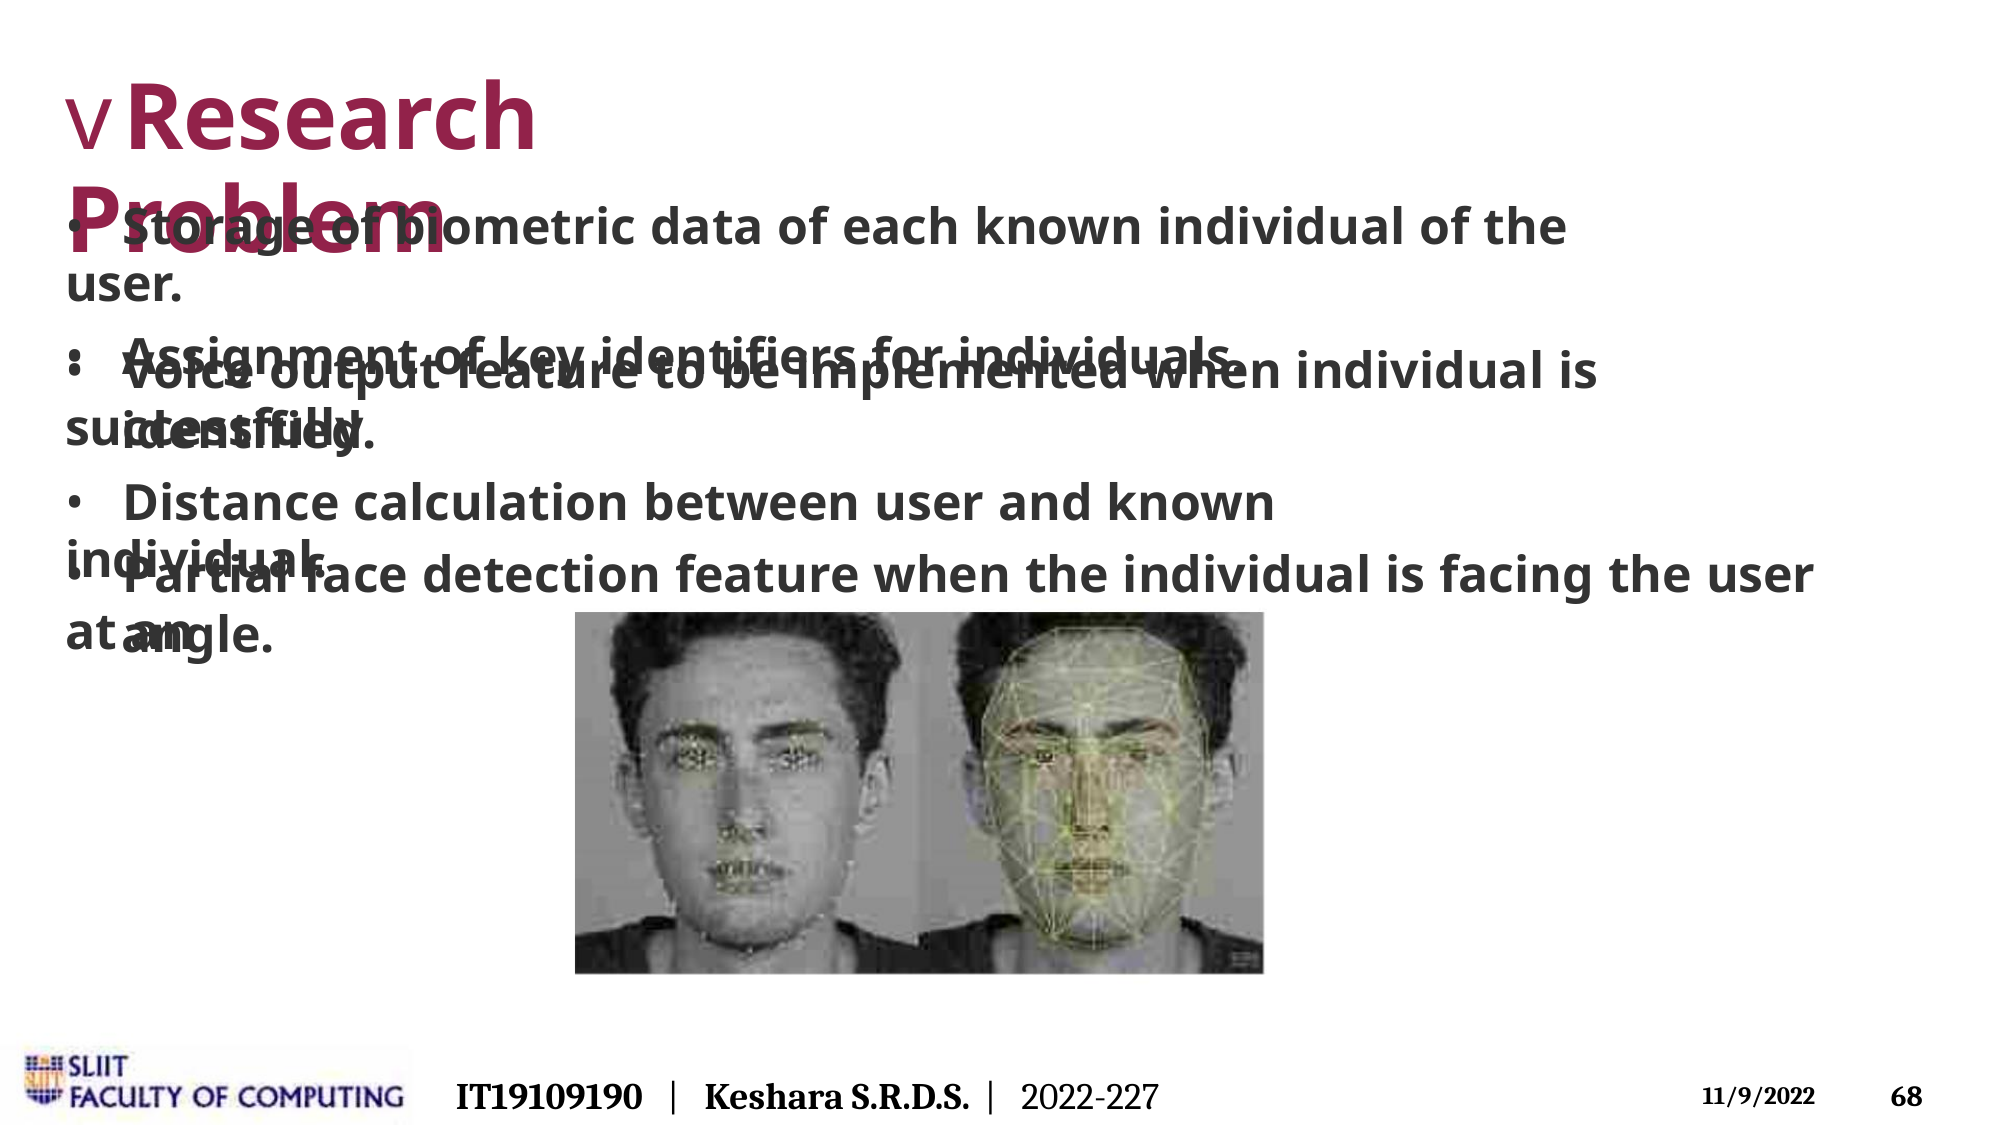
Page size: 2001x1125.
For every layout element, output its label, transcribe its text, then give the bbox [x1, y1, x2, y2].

text_box vResearch Problem [65, 65, 904, 197]
text_box angle. [121, 606, 291, 663]
text_box • Partial face detection feature when the individual is facing the user at an [65, 545, 1862, 660]
text_box • Voice output feature to be implemented when individual is successfully [64, 341, 1842, 456]
text_box • Distance calculation between user and known individual. [65, 473, 1498, 545]
text_box identified. [121, 402, 383, 459]
text_box • Storage of biometric data of each known individual of the user. • Assignment of key identifiers for individuals. [65, 197, 1640, 341]
text_box [0, 0, 2000, 1125]
text_box 11/9/2022 [1702, 1080, 1857, 1110]
text_box 68 [1890, 1078, 1951, 1113]
text_box IT19109190 | Keshara S.R.D.S. | 2022-227 [455, 1073, 1241, 1118]
